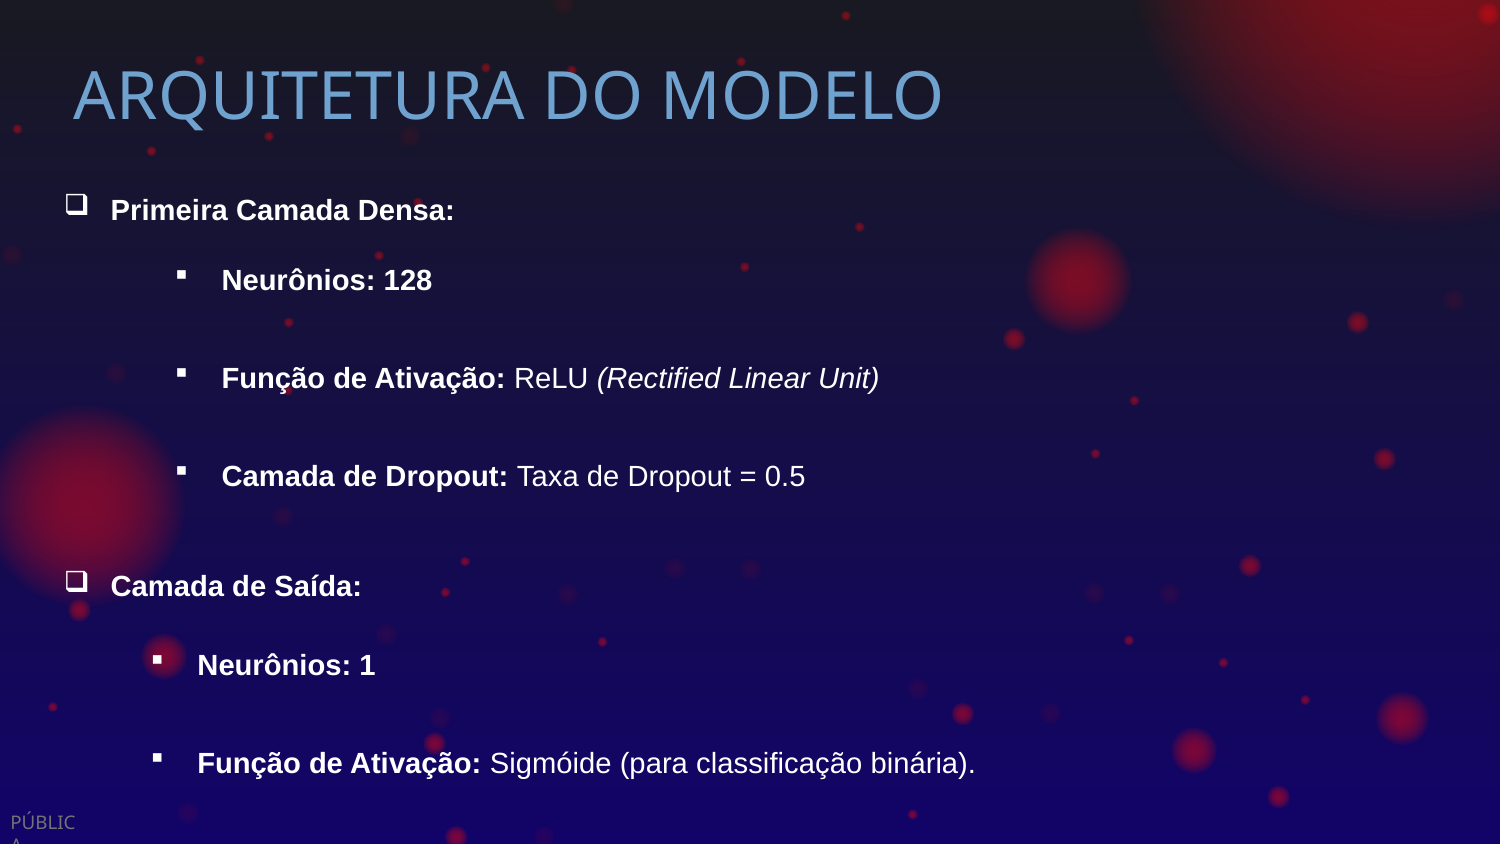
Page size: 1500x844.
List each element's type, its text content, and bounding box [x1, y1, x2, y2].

text_box Neurônios: 1 Função de Ativação: Sigmóide (para classificação binária). [135, 621, 1269, 787]
title ARQUITETURA DO MODELO [59, 37, 1478, 224]
picture [0, 0, 1500, 267]
text_box Primeira Camada Densa: [49, 166, 1356, 234]
text_box Camada de Saída: [49, 542, 1356, 610]
text_box Neurônios: 128 Função de Ativação: ReLU (Rectified Linear Unit) Camada de Dropout: Taxa de Dropout = 0.5 [159, 236, 1293, 542]
